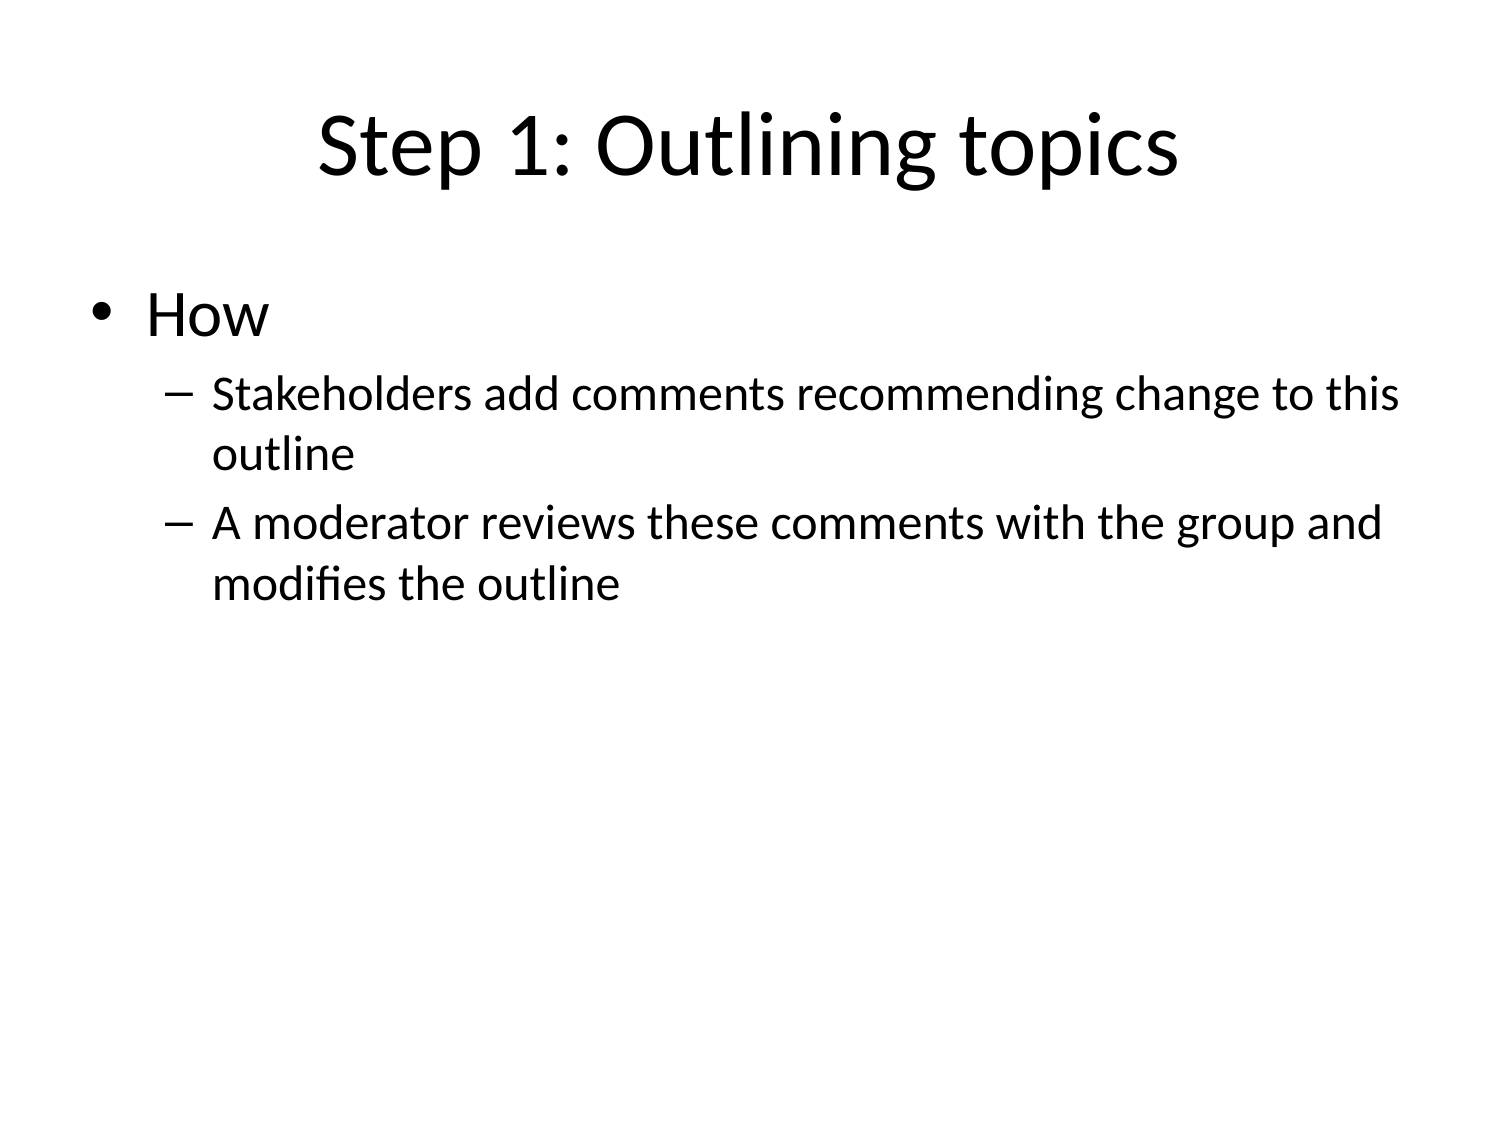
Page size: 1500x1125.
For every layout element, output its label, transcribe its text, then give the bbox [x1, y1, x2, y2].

list How Stakeholders add comments recommending change to this outline A moderator reviews these comments with the group and modifies the outline [75, 262, 1425, 1005]
title Step 1: Outlining topics [75, 45, 1425, 233]
